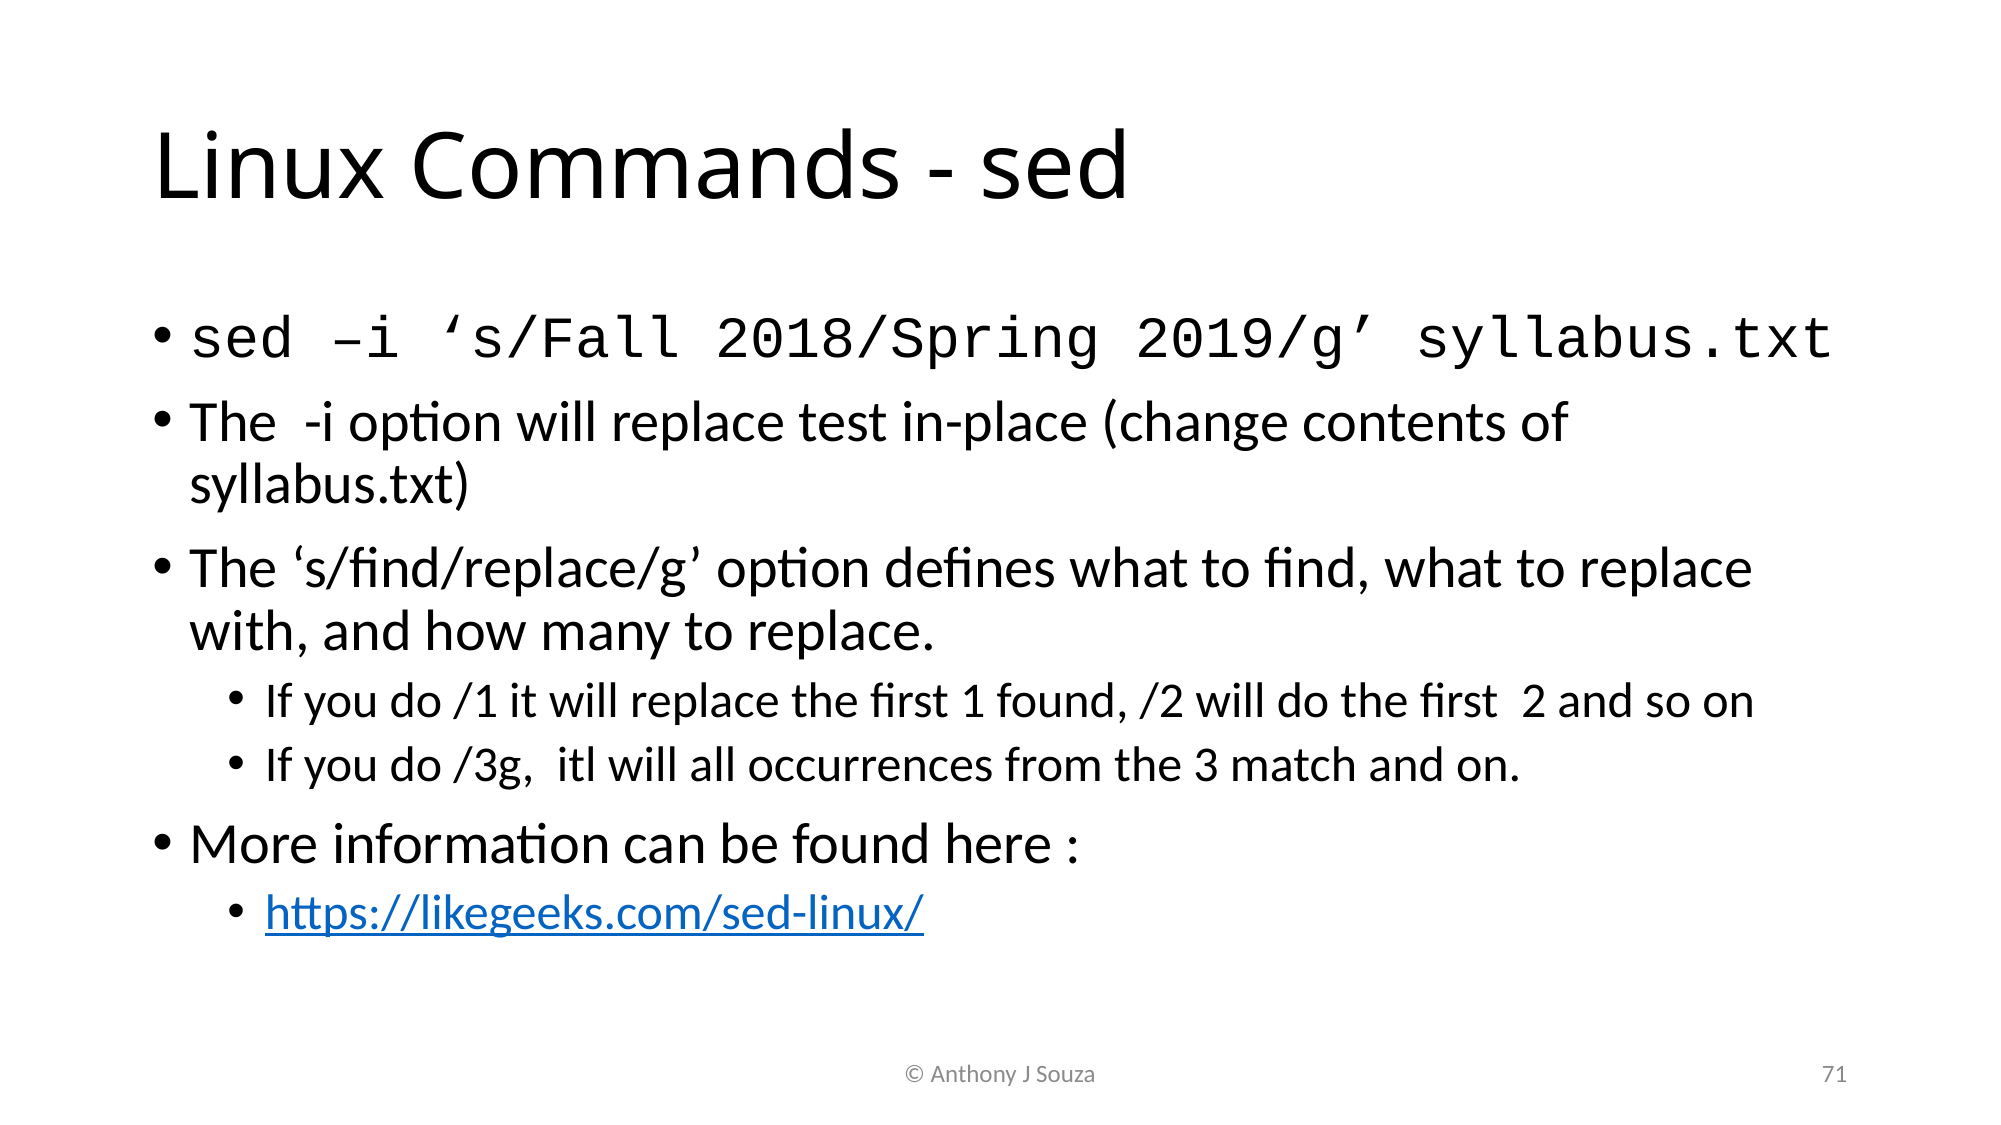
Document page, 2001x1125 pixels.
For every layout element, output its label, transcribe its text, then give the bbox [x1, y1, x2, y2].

title Linux Commands - sed [137, 59, 1863, 278]
footer © Anthony J Souza [662, 1042, 1338, 1103]
list sed –i ‘s/Fall 2018/Spring 2019/g’ syllabus.txt The -i option will replace test in-place (change contents of syllabus.txt) The ‘s/find/replace/g’ option defines what to find, what to replace with, and how many to replace. If you do /1 it will replace the first 1 found, /2 will do the first 2 and so on If you do /3g, itl will all occurrences from the 3 match and on. More information can be found here : https://likegeeks.com/sed-linux/ [137, 299, 1863, 1014]
slide_number 71 [1412, 1042, 1863, 1103]
